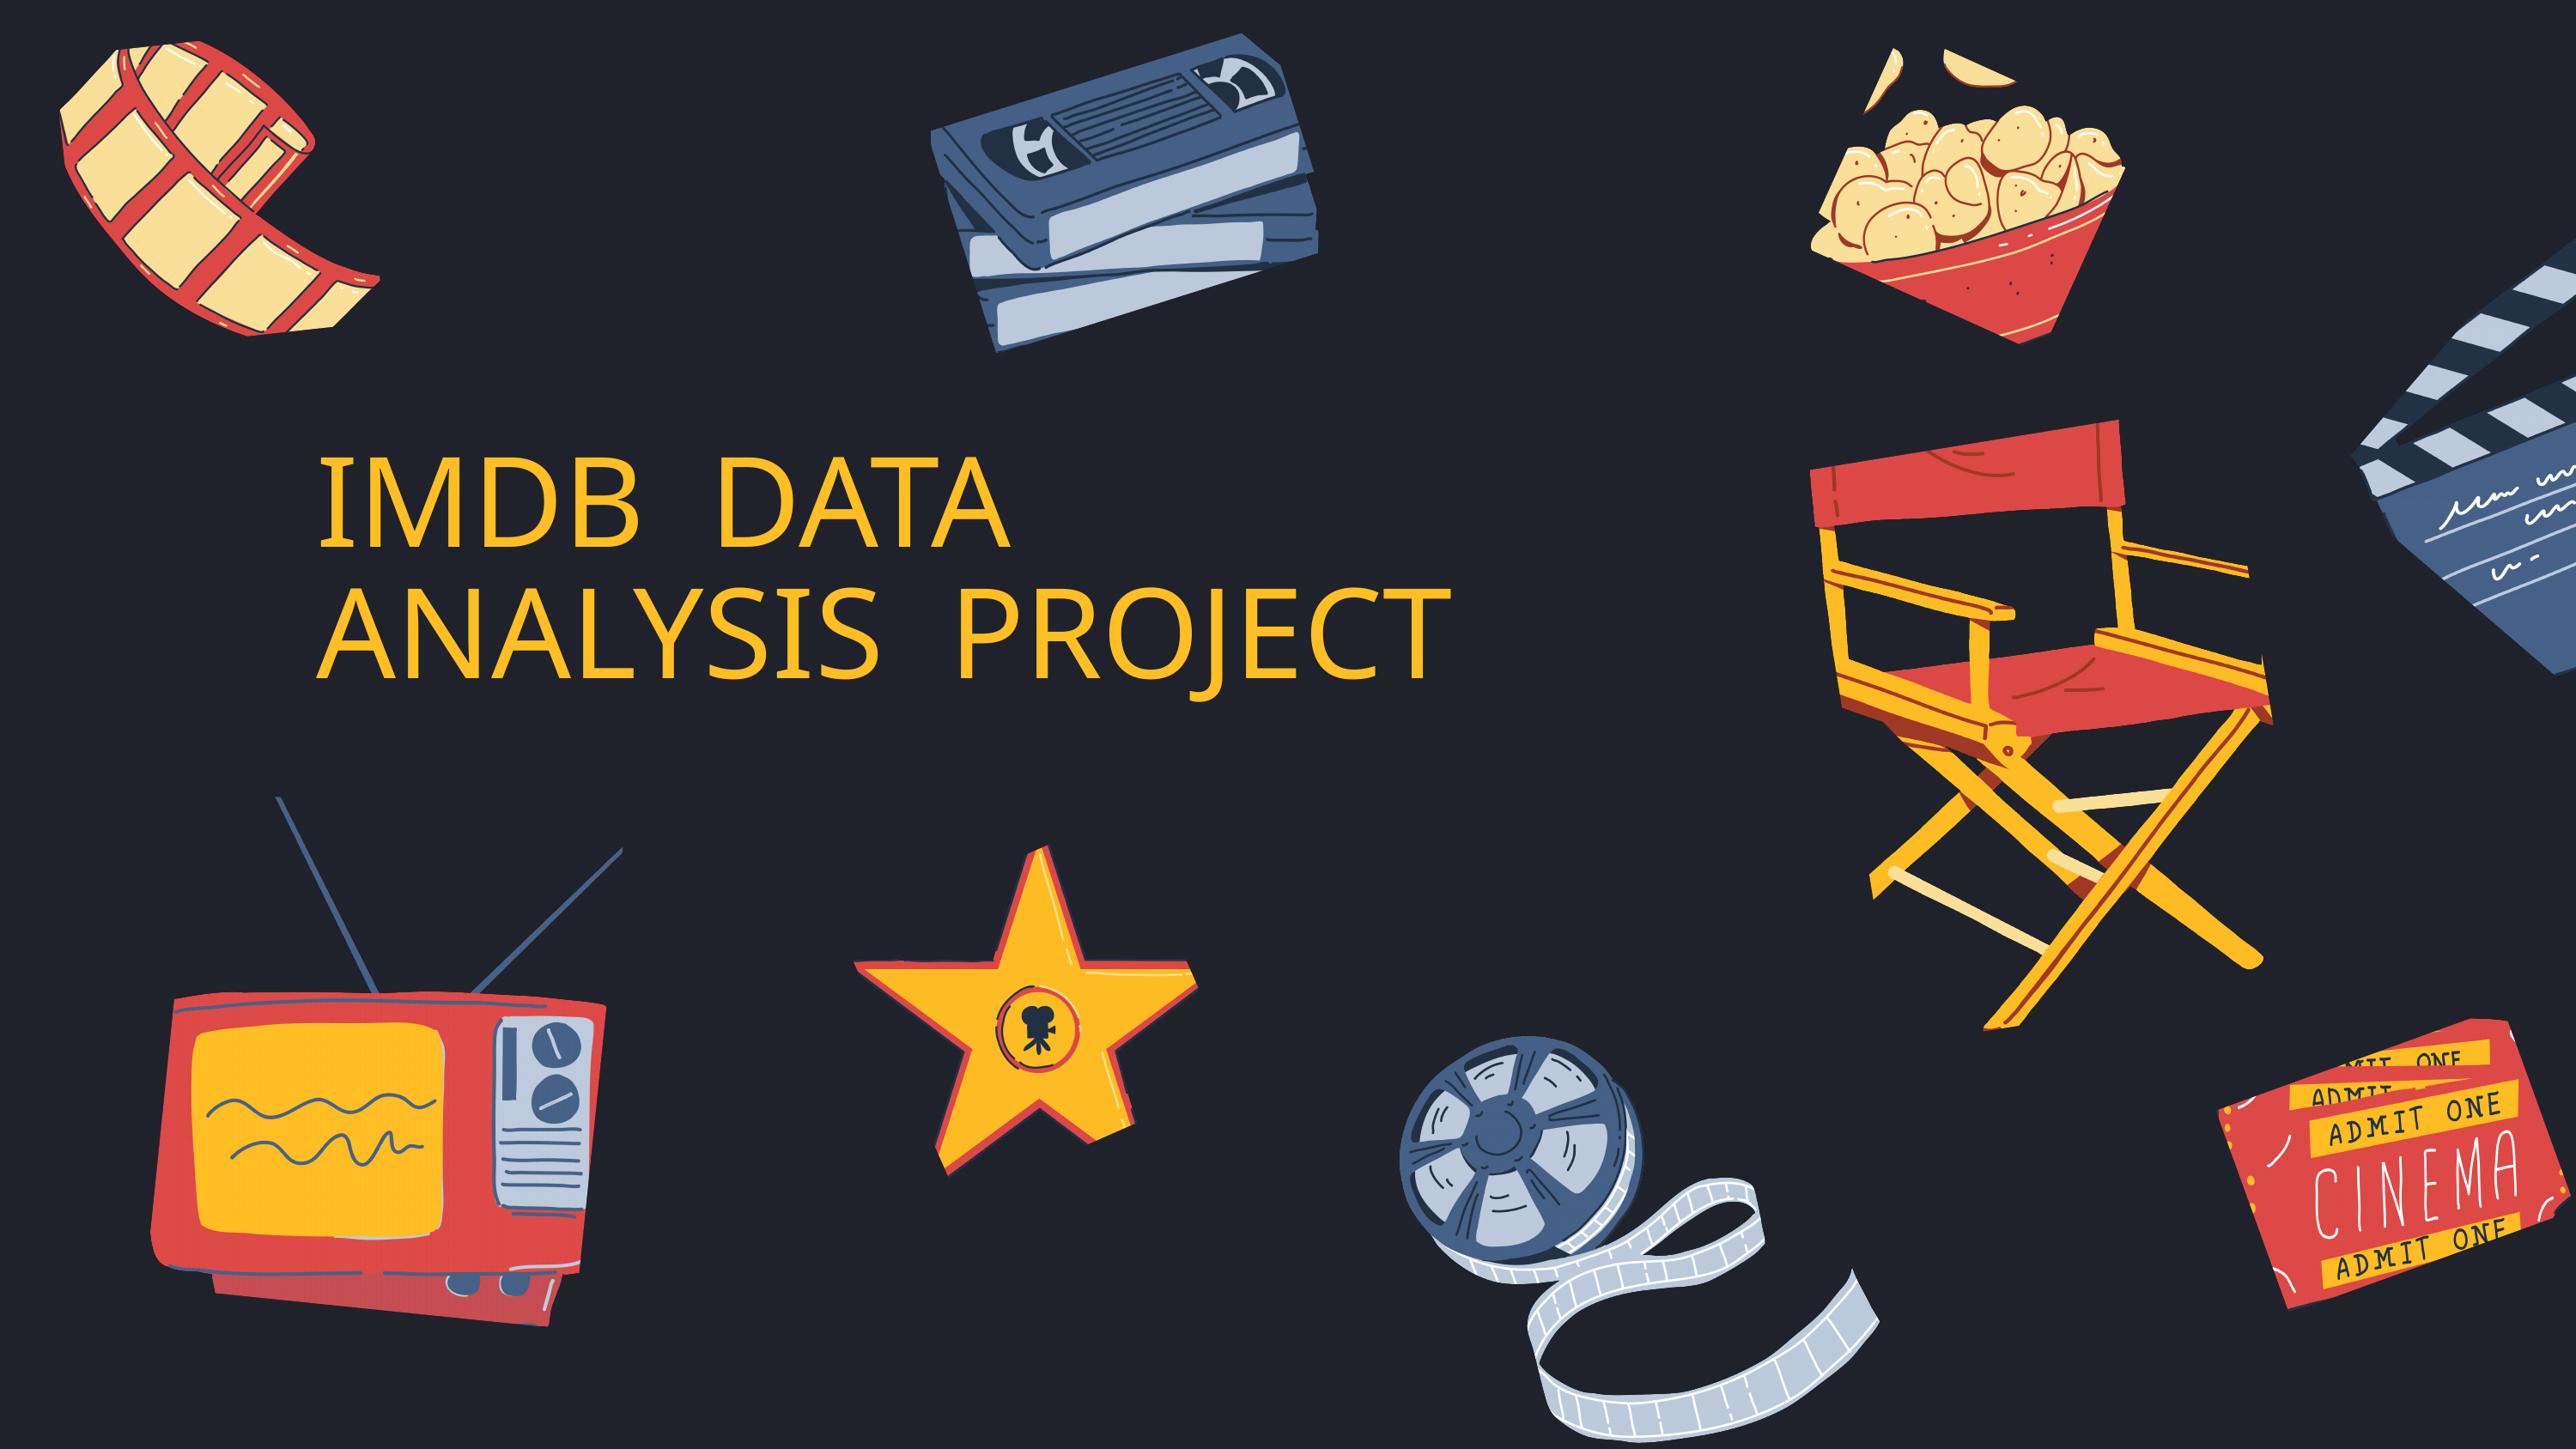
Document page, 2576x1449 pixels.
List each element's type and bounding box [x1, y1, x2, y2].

text_box [144, 788, 623, 1331]
text_box [1394, 1034, 1880, 1443]
text_box [1803, 29, 2140, 355]
text_box [841, 854, 1238, 1202]
text_box [2215, 1006, 2576, 1314]
text_box [2328, 202, 2576, 694]
text_box [316, 451, 1674, 845]
text_box [52, 24, 385, 355]
text_box [927, 25, 1338, 355]
text_box [1803, 403, 2315, 1046]
